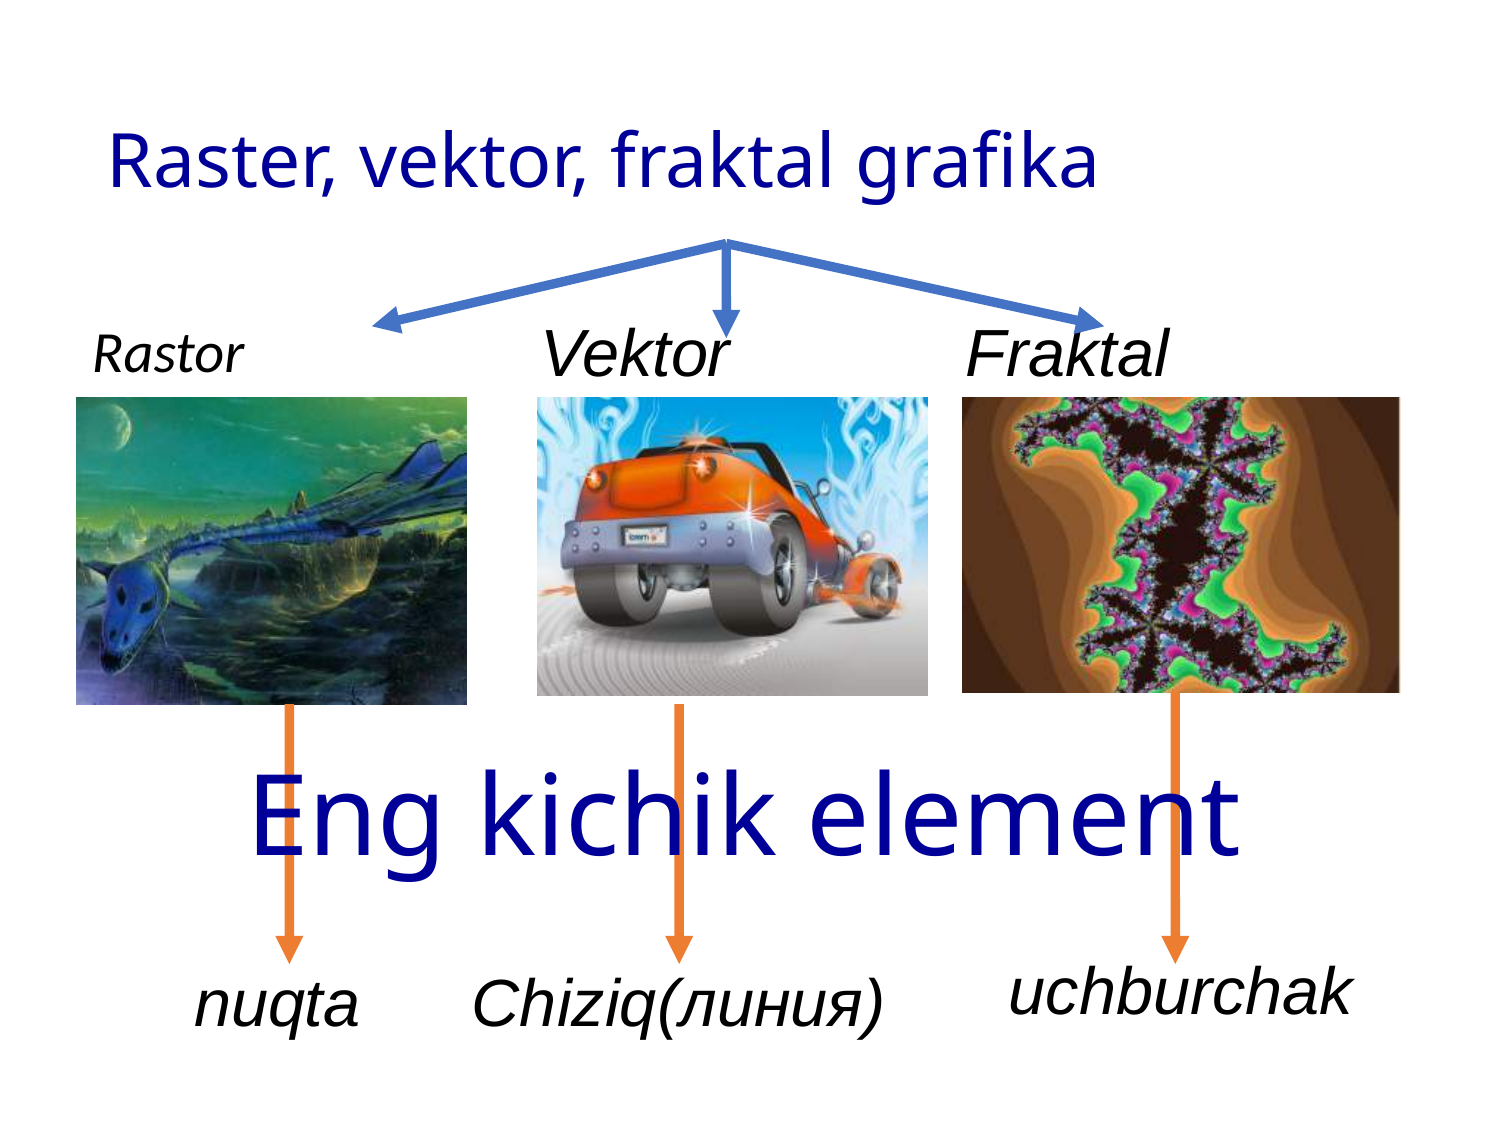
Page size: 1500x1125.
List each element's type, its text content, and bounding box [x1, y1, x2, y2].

text_box nuqta [88, 952, 436, 1060]
text_box [727, 243, 1105, 330]
picture [962, 397, 1401, 693]
text_box uchburchak [950, 940, 1412, 1049]
text_box Eng kichik element [88, 774, 1400, 846]
text_box Fraktal [950, 302, 1434, 411]
list Rastor [76, 314, 455, 397]
text_box Vektor [525, 302, 902, 411]
title Raster, vektor, fraktal grafika [91, 50, 1442, 276]
picture [76, 397, 467, 705]
text_box [720, 244, 733, 338]
picture [537, 397, 928, 696]
text_box Chiziq(линия) [436, 952, 921, 1060]
text_box [371, 243, 727, 330]
